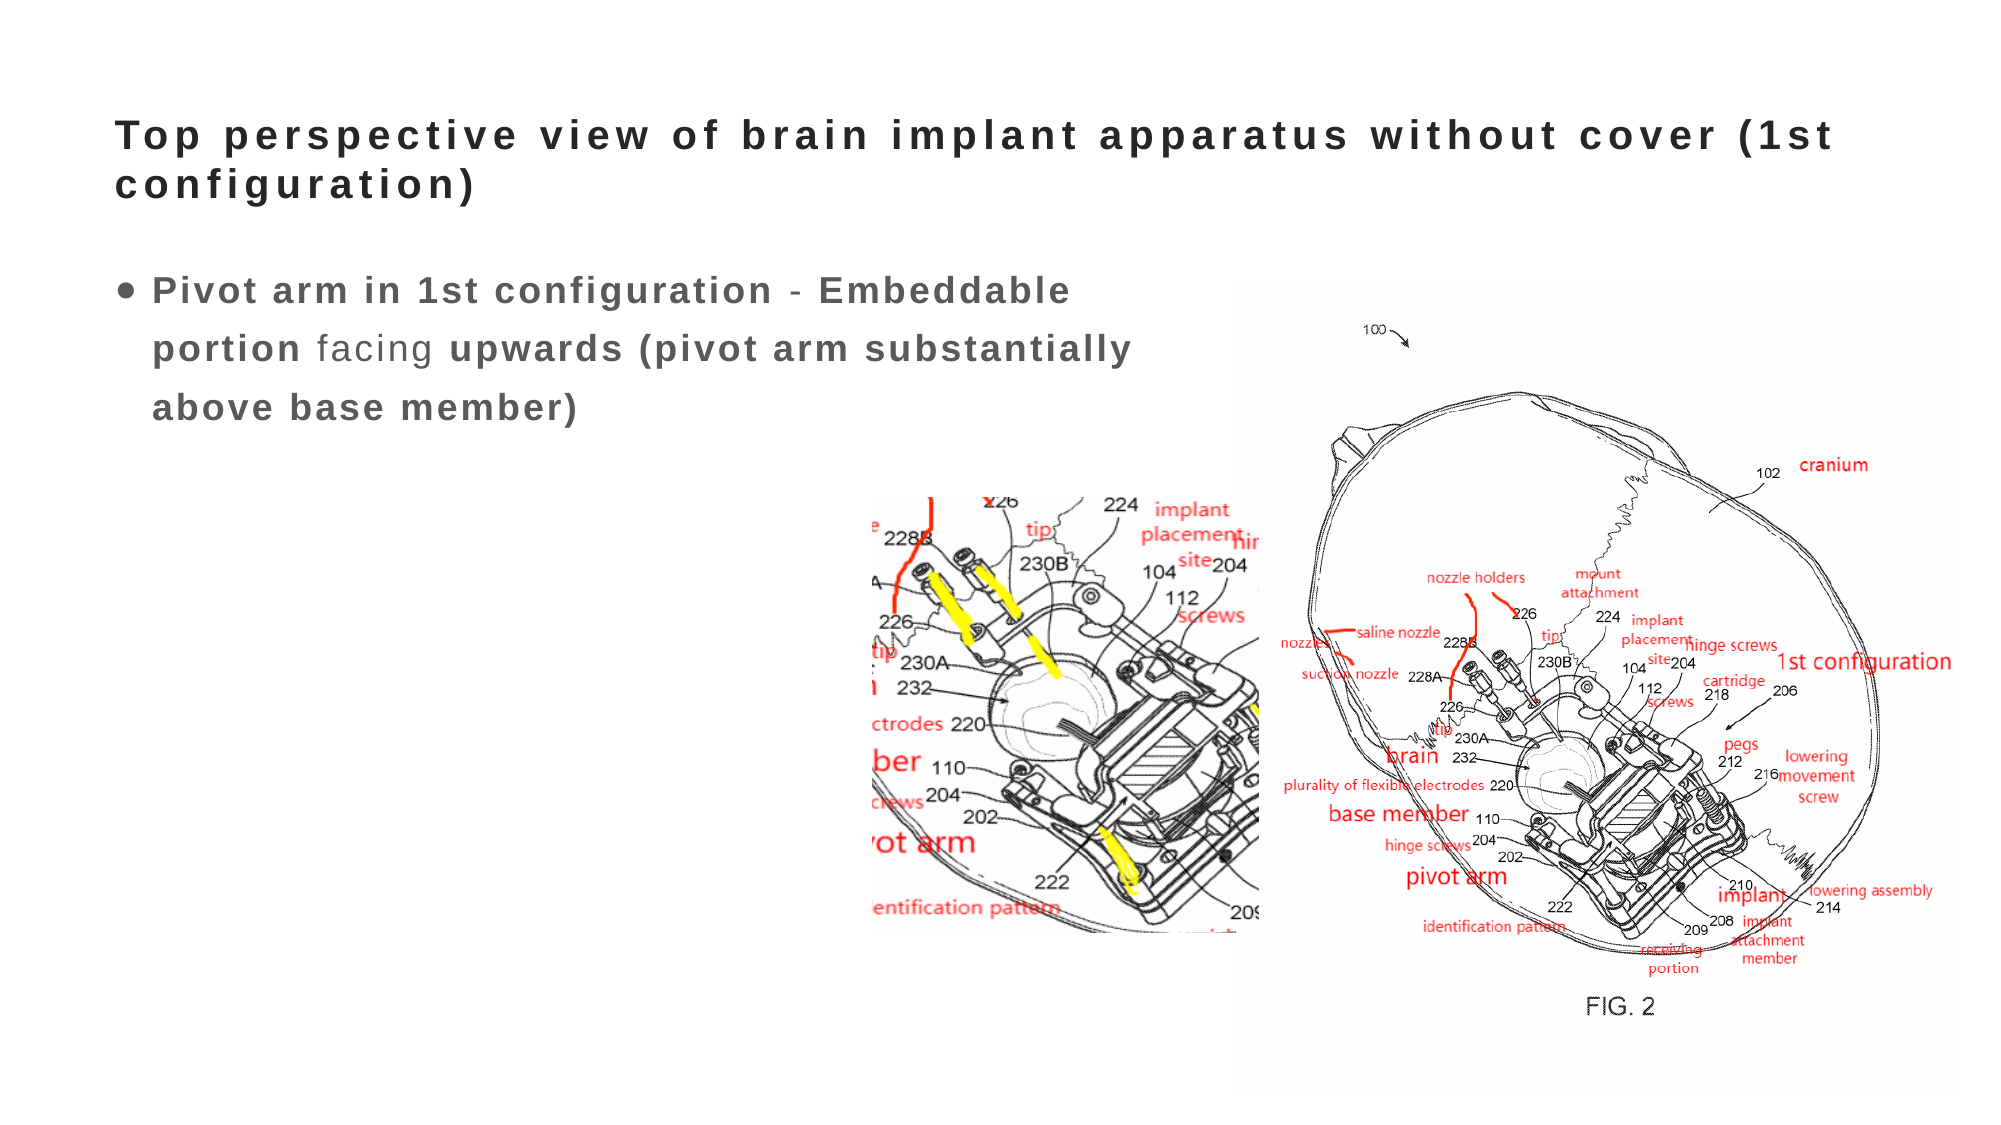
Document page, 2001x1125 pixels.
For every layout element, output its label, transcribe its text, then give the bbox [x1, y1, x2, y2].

picture [871, 281, 1961, 1098]
title Top perspective view of brain implant apparatus without cover (1st configuration) [99, 99, 1900, 216]
list Pivot arm in 1st configuration - Embeddable portion facing upwards (pivot arm substantially above base member) [99, 244, 1236, 1026]
